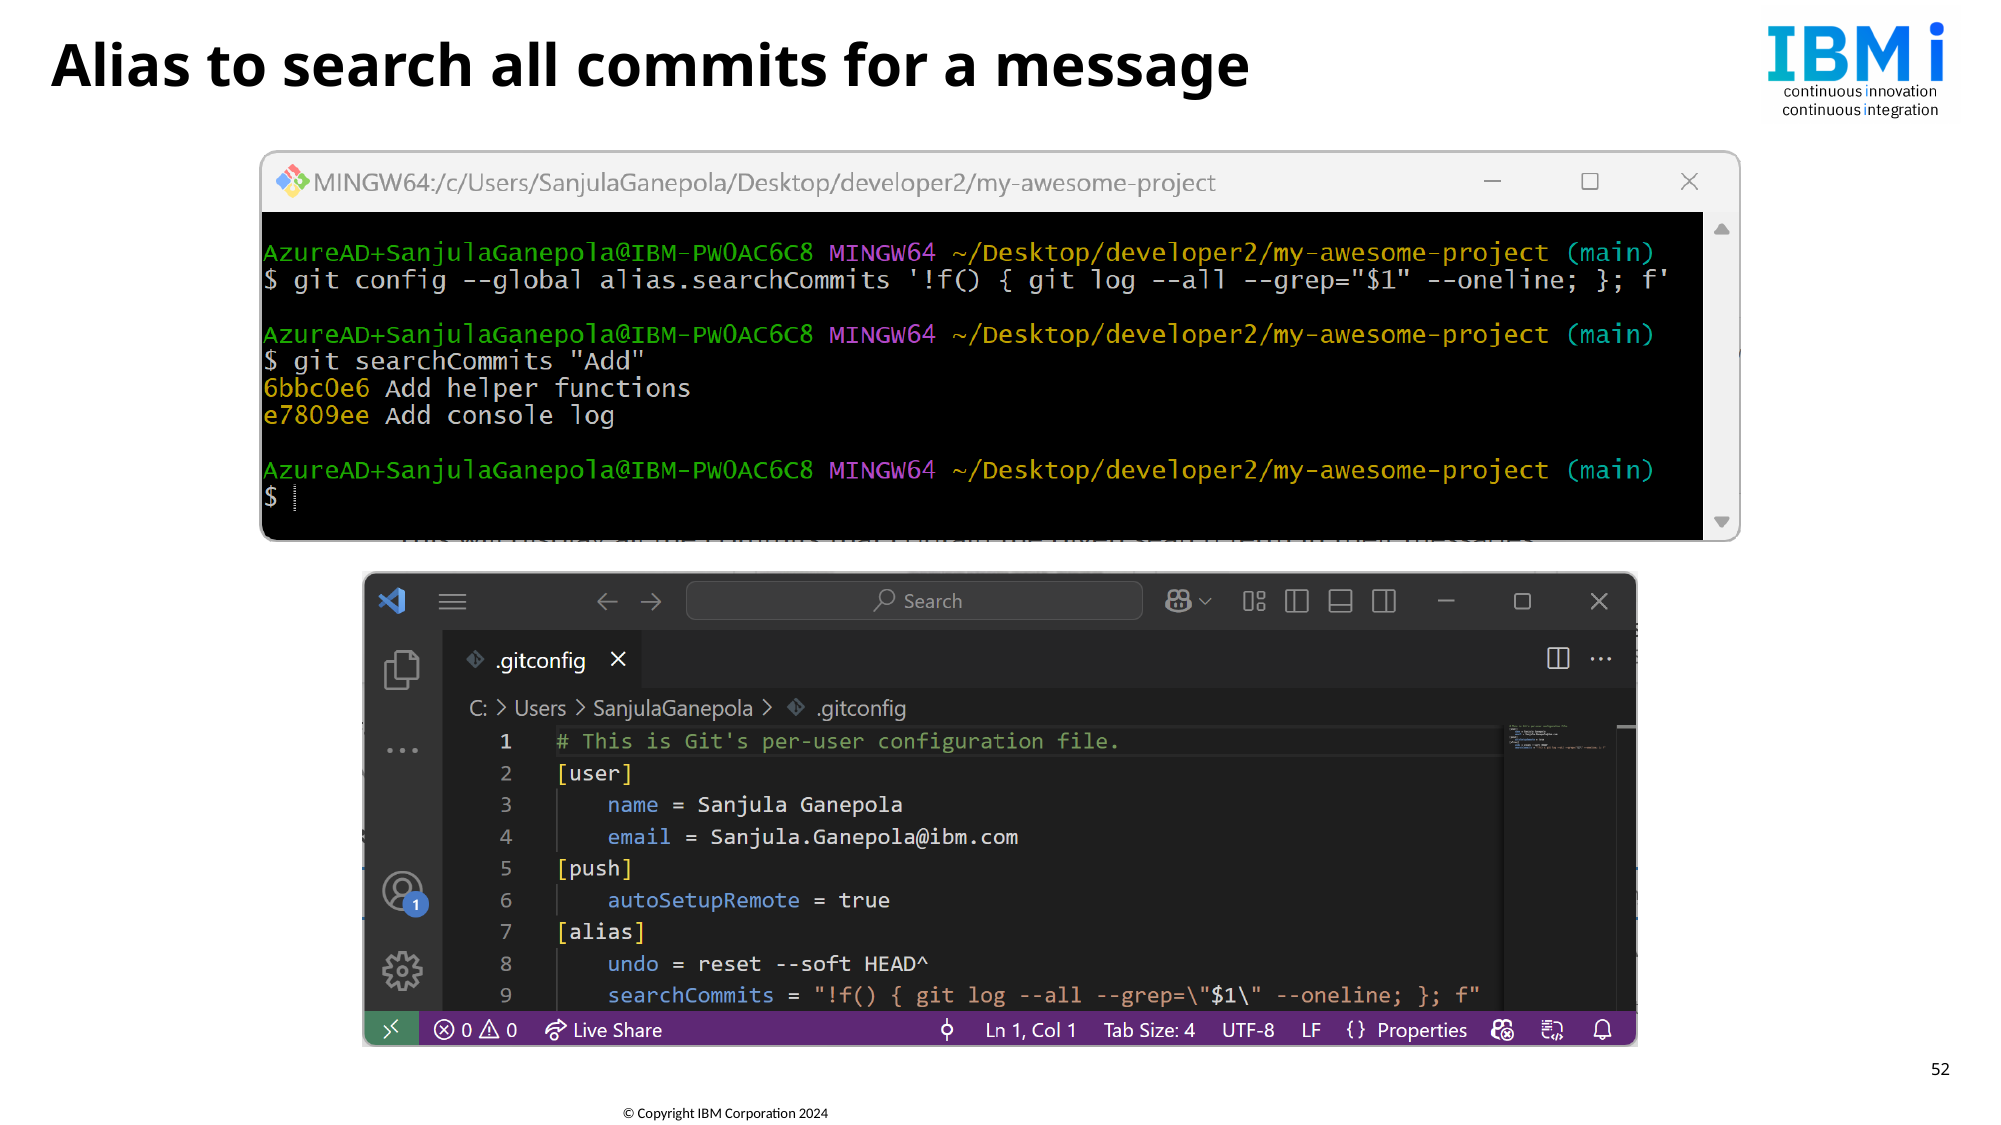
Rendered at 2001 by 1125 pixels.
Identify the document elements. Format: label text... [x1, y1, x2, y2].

text_box [65, 123, 1769, 1071]
picture [362, 571, 1638, 1047]
picture [1761, 5, 1961, 124]
title Alias to search all commits for a message [51, 36, 1721, 101]
slide_number 52 [1500, 1055, 1950, 1086]
picture [258, 150, 1741, 543]
